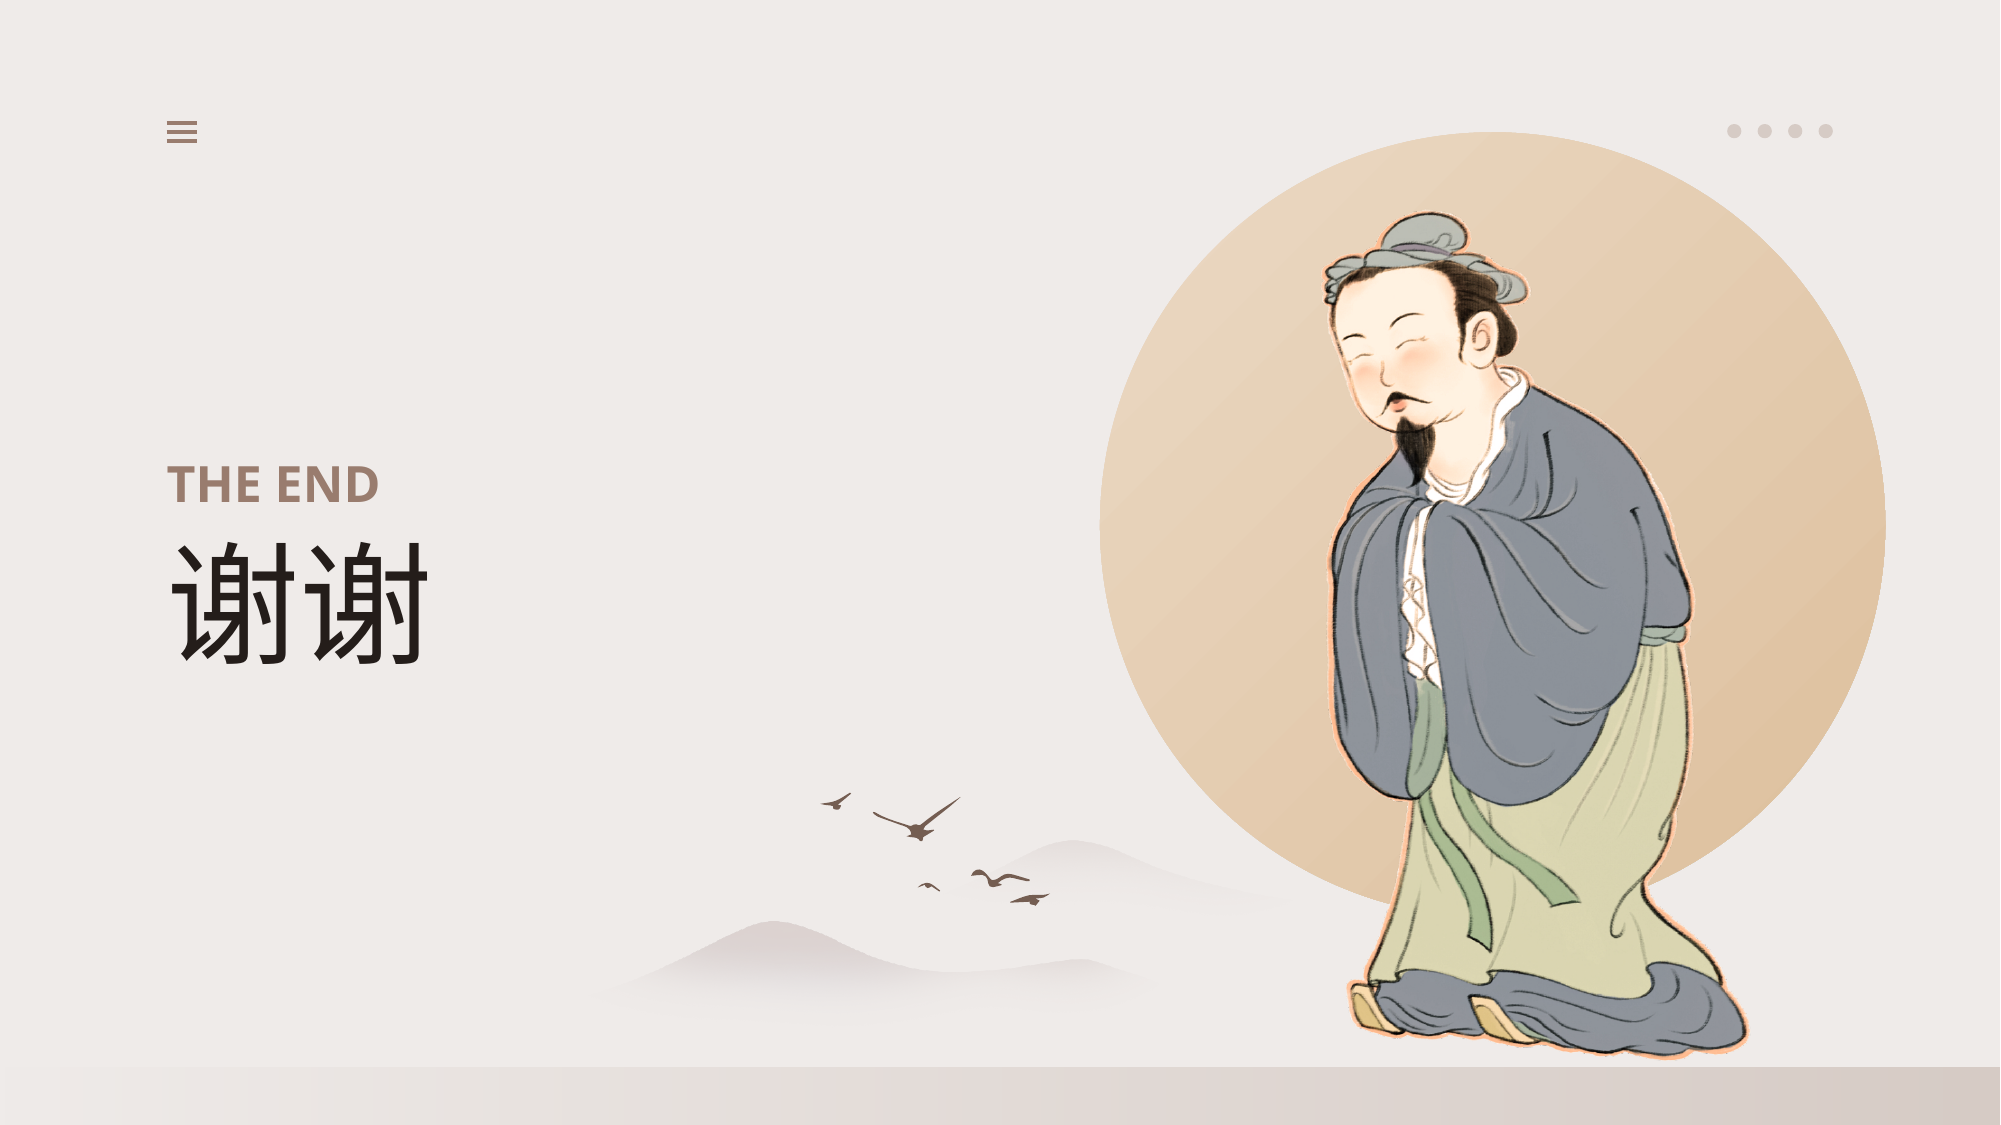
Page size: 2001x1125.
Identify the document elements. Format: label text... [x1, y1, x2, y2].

picture [1230, 149, 1845, 1071]
list THE END [166, 437, 1061, 513]
title 谢谢 [166, 520, 1061, 688]
